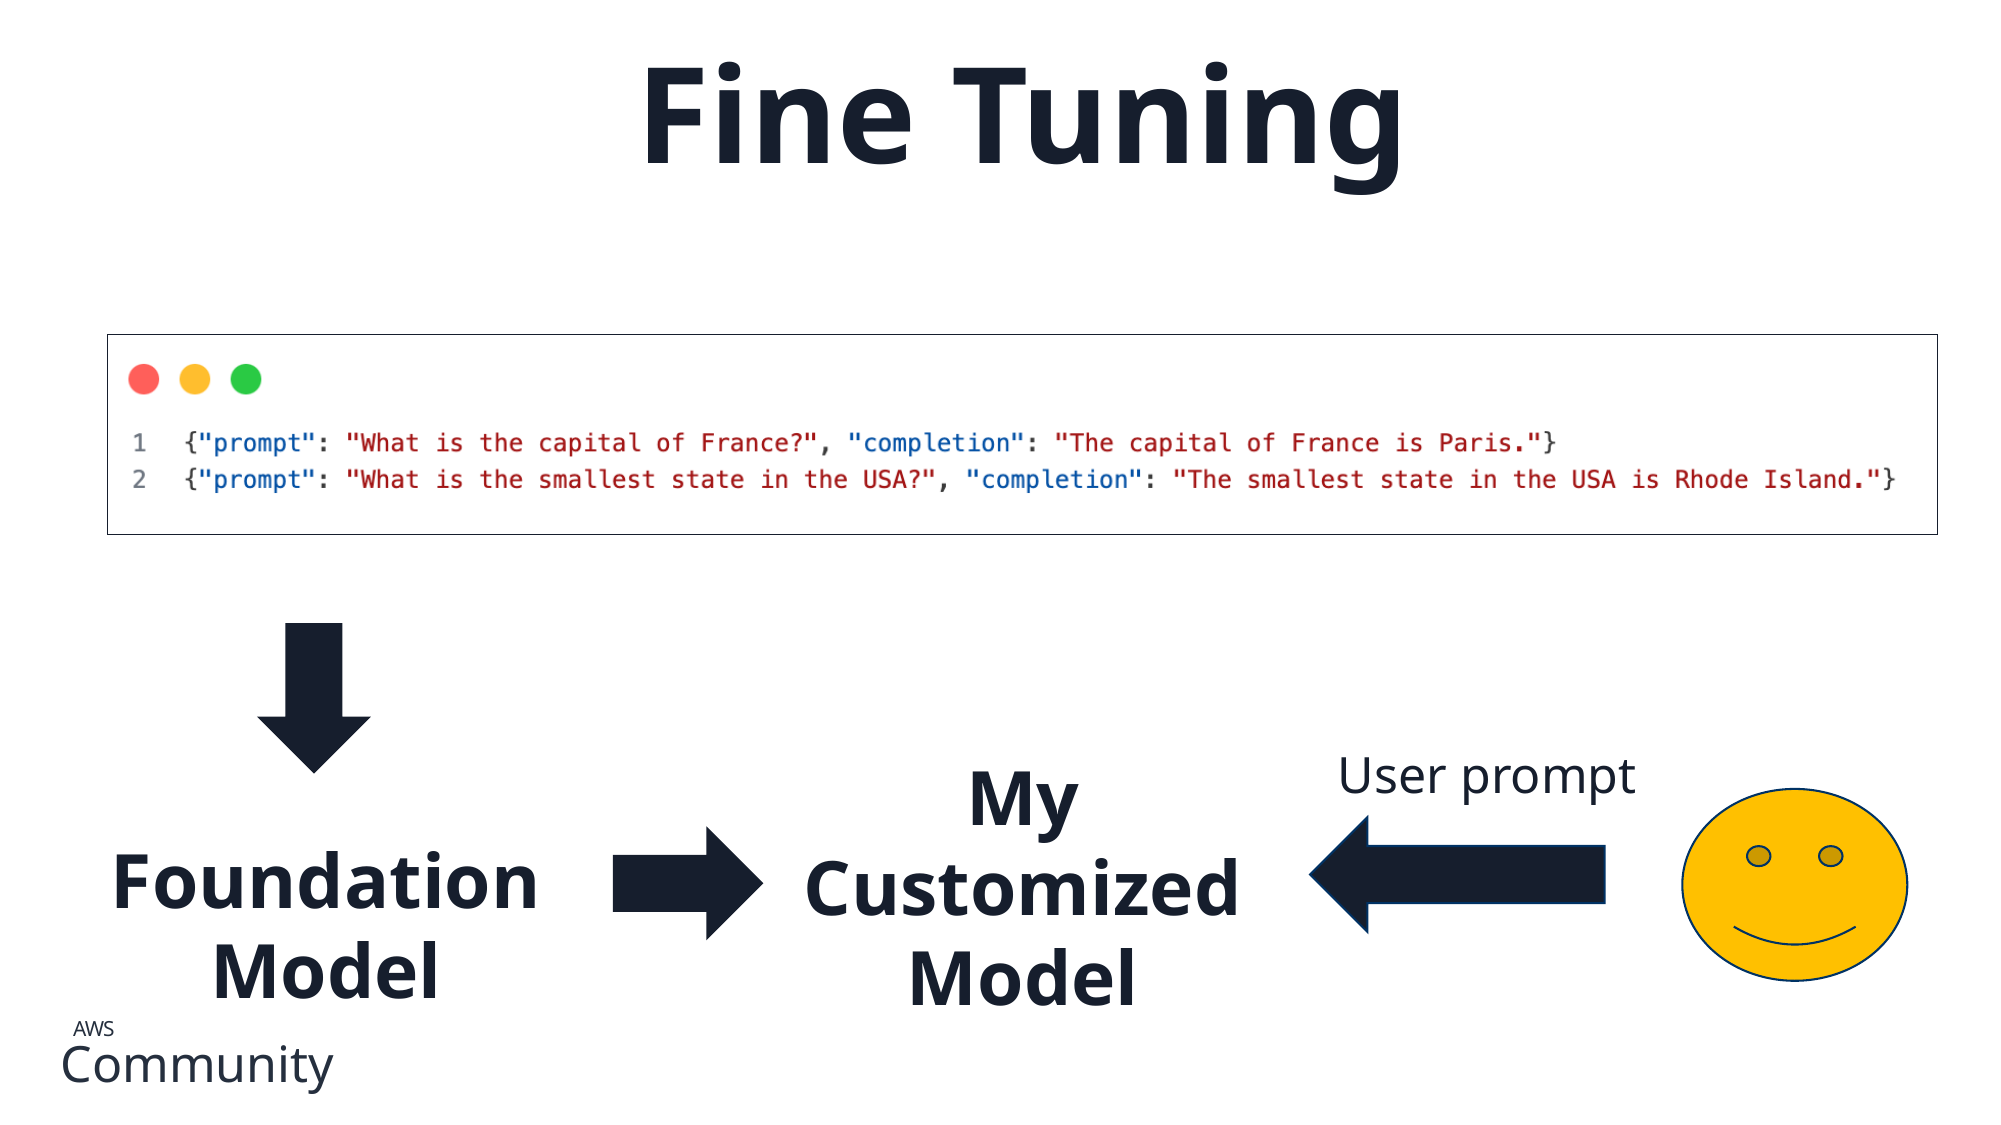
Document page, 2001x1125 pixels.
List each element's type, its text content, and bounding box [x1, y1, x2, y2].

picture [107, 334, 1938, 535]
text_box Fine Tuning [556, 22, 1490, 198]
text_box [611, 823, 765, 943]
text_box Foundation Model [78, 826, 574, 1021]
text_box [254, 622, 374, 776]
text_box My Customized Model [774, 743, 1271, 1029]
text_box [1308, 814, 1606, 935]
text_box User prompt [1323, 735, 1655, 811]
text_box [1681, 787, 1909, 982]
